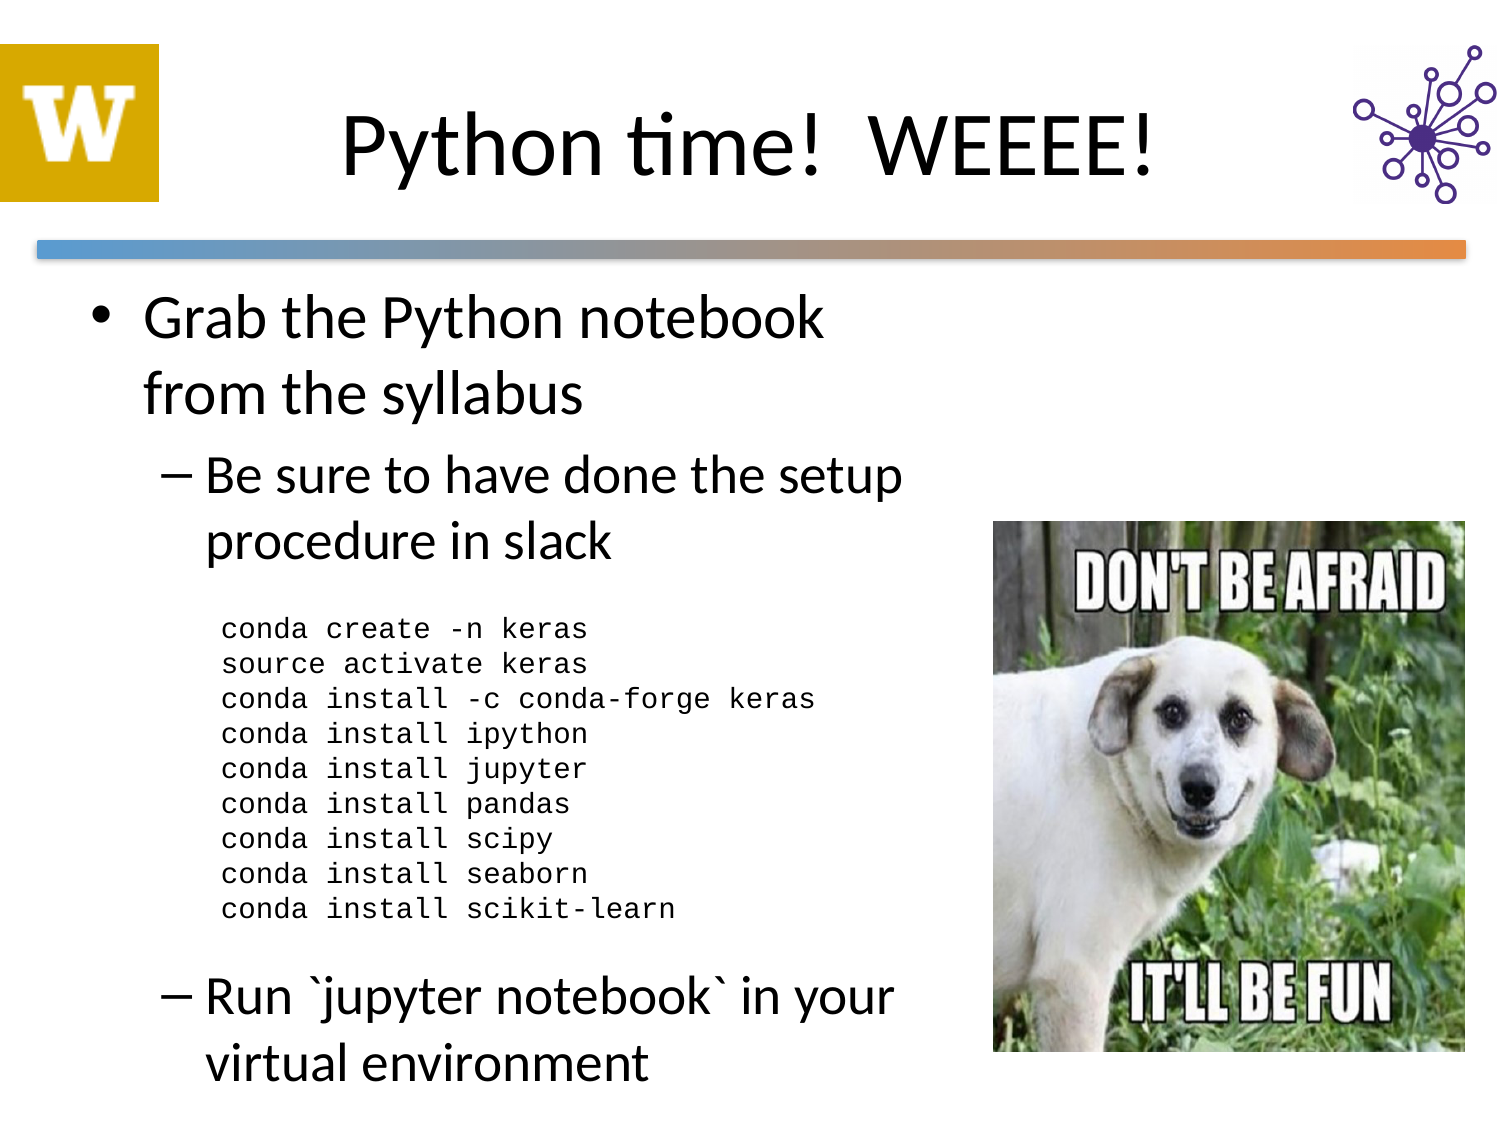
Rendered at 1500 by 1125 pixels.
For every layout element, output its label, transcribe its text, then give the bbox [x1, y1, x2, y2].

picture [993, 521, 1466, 1052]
picture [1425, 45, 1497, 204]
title Python time! WEEEE! [75, 45, 1425, 233]
list Grab the Python notebook from the syllabus Be sure to have done the setup procedure in slack Run `jupyter notebook` in your virtual environment [75, 267, 980, 1108]
picture [0, 44, 159, 202]
text_box conda create -n keras source activate keras conda install -c conda-forge keras conda install ipython conda install jupyter conda install pandas conda install scipy conda install seaborn conda install scikit-learn [205, 602, 849, 967]
